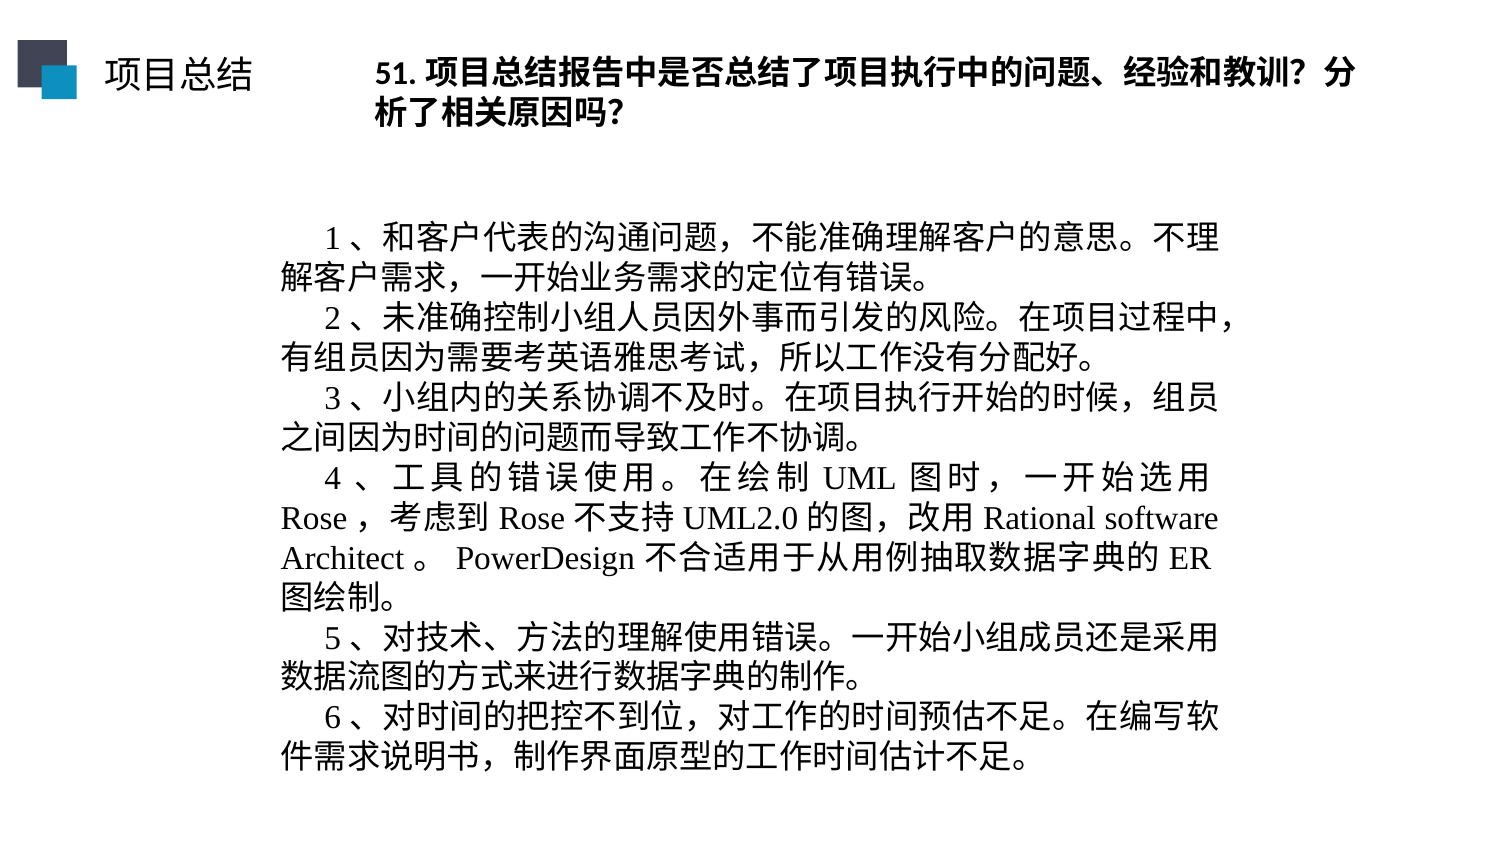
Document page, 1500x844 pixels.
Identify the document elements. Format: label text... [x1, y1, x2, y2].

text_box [17, 39, 77, 100]
text_box 51.项目总结报告中是否总结了项目执行中的问题、经验和教训？分析了相关原因吗？ [360, 43, 1400, 139]
text_box 项目总结 [89, 43, 270, 104]
text_box 1、和客户代表的沟通问题，不能准确理解客户的意思。不理解客户需求，一开始业务需求的定位有错误。 2、未准确控制小组人员因外事而引发的风险。在项目过程中，有组员因为需要考英语雅思考试，所以工作没有分配好。 3、小组内的关系协调不及时。在项目执行开始的时候，组员之间因为时间的问题而导致工作不协调。 4、工具的错误使用。在绘制UML图时，一开始选用Rose，考虑到Rose不支持UML2.0的图，改用Rational software Architect。PowerDesign不合适用于从用例抽取数据字典的ER图绘制。 5、对技术、方法的理解使用错误。一开始小组成员还是采用数据流图的方式来进行数据字典的制作。 6、对时间的把控不到位，对工作的时间预估不足。在编写软件需求说明书，制作界面原型的工作时间估计不足。 [265, 209, 1235, 783]
